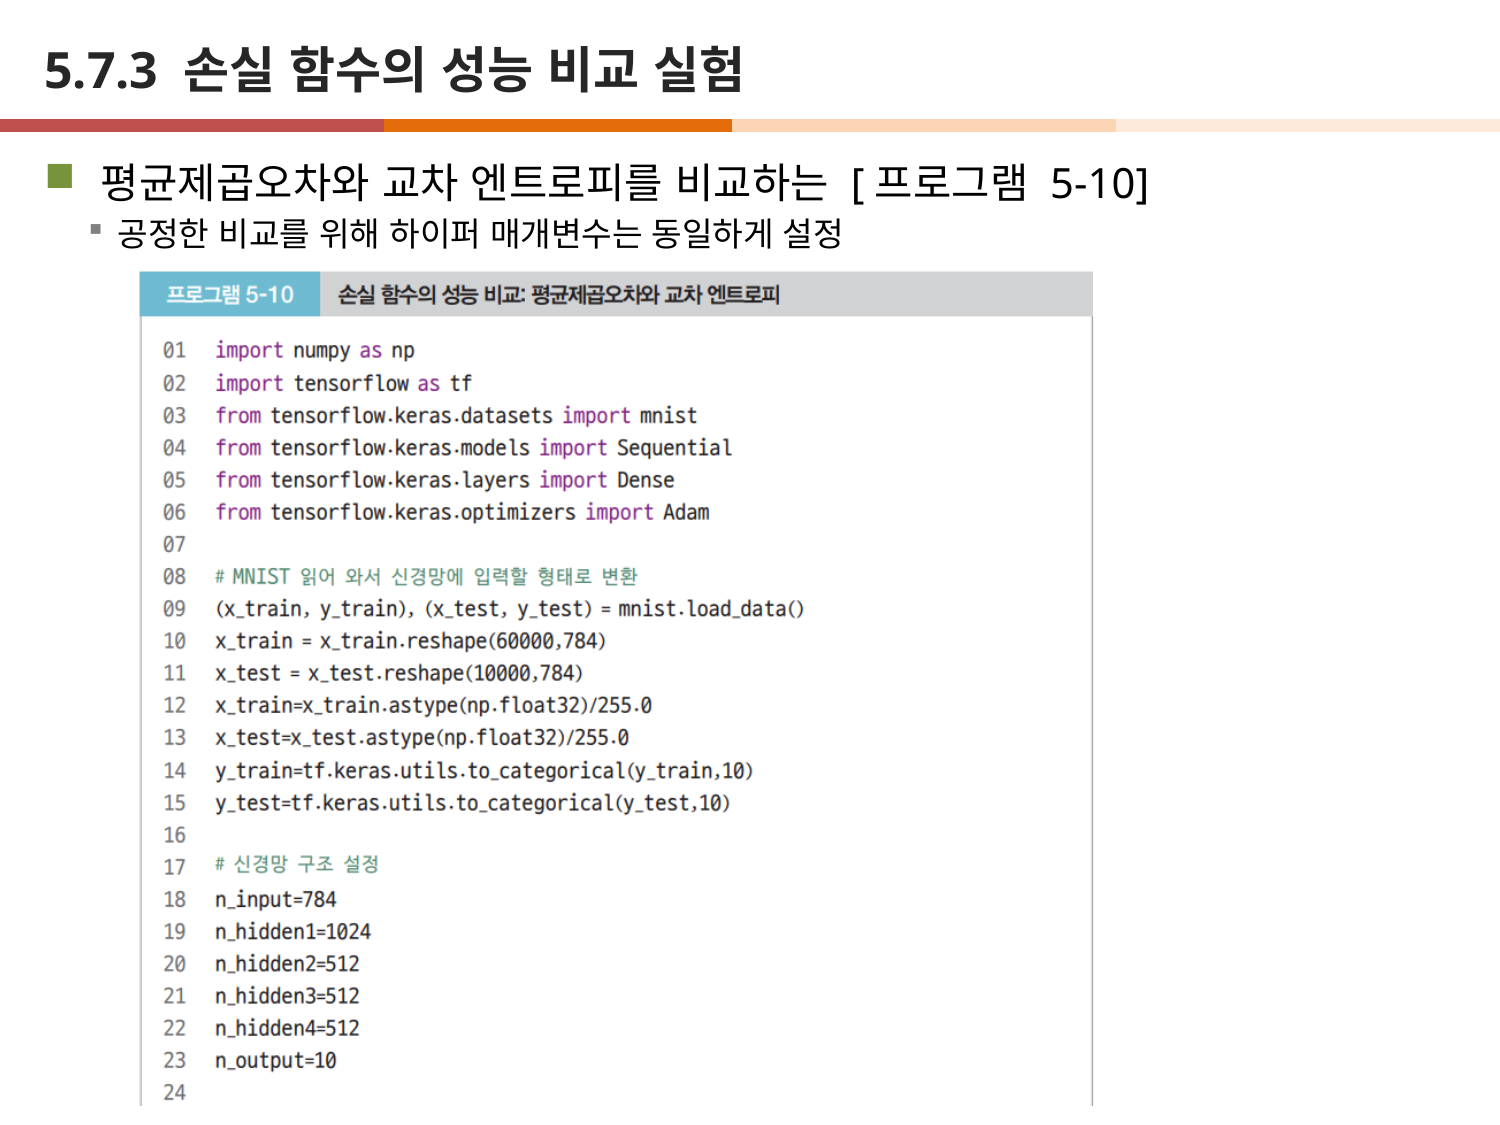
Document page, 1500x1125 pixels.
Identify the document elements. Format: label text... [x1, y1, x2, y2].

list 평균제곱오차와 교차 엔트로피를 비교하는 [프로그램 5-10] 공정한 비교를 위해 하이퍼 매개변수는 동일하게 설정 [29, 148, 1471, 1083]
picture [135, 266, 1100, 1107]
title 5.7.3 손실 함수의 성능 비교 실험 [29, 23, 1270, 114]
